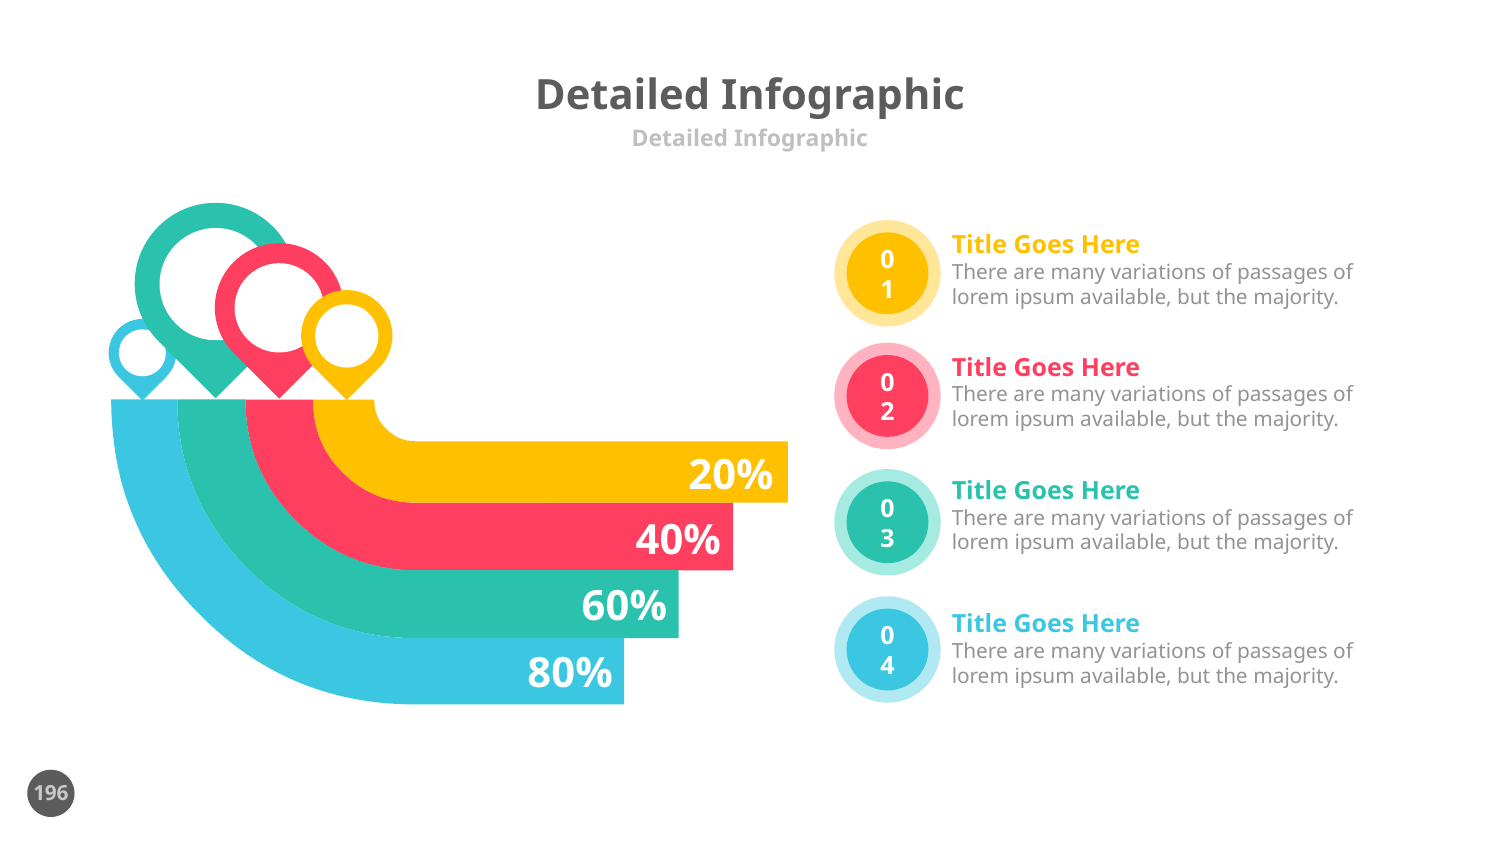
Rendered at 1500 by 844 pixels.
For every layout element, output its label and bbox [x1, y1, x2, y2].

slide_number [13, 770, 89, 816]
text_box [834, 219, 1431, 327]
list [412, 121, 1088, 155]
title [287, 63, 1213, 122]
text_box [834, 342, 1431, 450]
text_box [834, 466, 1431, 576]
text_box [834, 596, 1431, 703]
text_box [108, 202, 393, 387]
text_box [190, 373, 236, 381]
text_box [111, 399, 788, 705]
